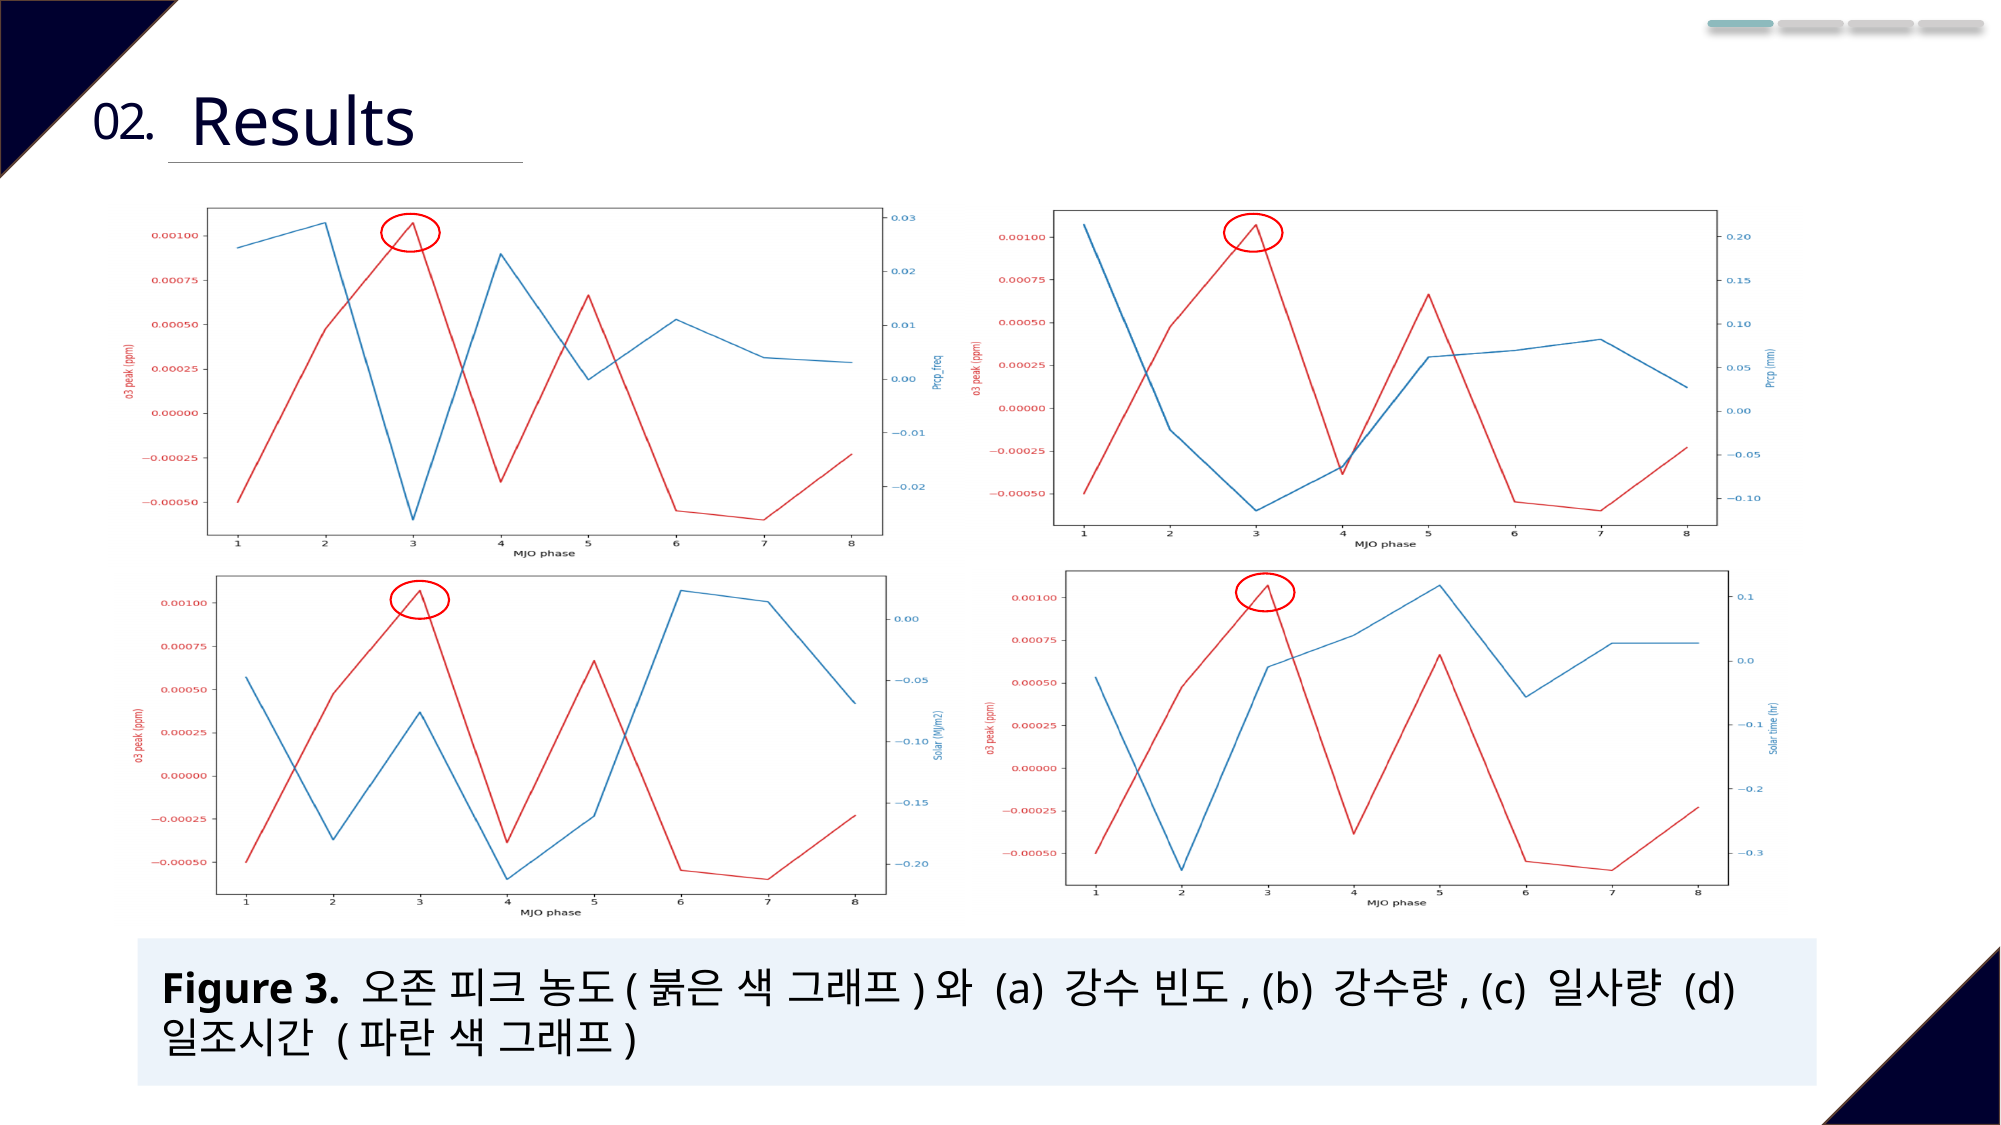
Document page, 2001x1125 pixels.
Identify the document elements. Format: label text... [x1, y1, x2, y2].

text_box Results [176, 163, 432, 167]
text_box 02. [78, 81, 172, 157]
text_box Results [176, 71, 432, 162]
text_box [108, 204, 1817, 1088]
